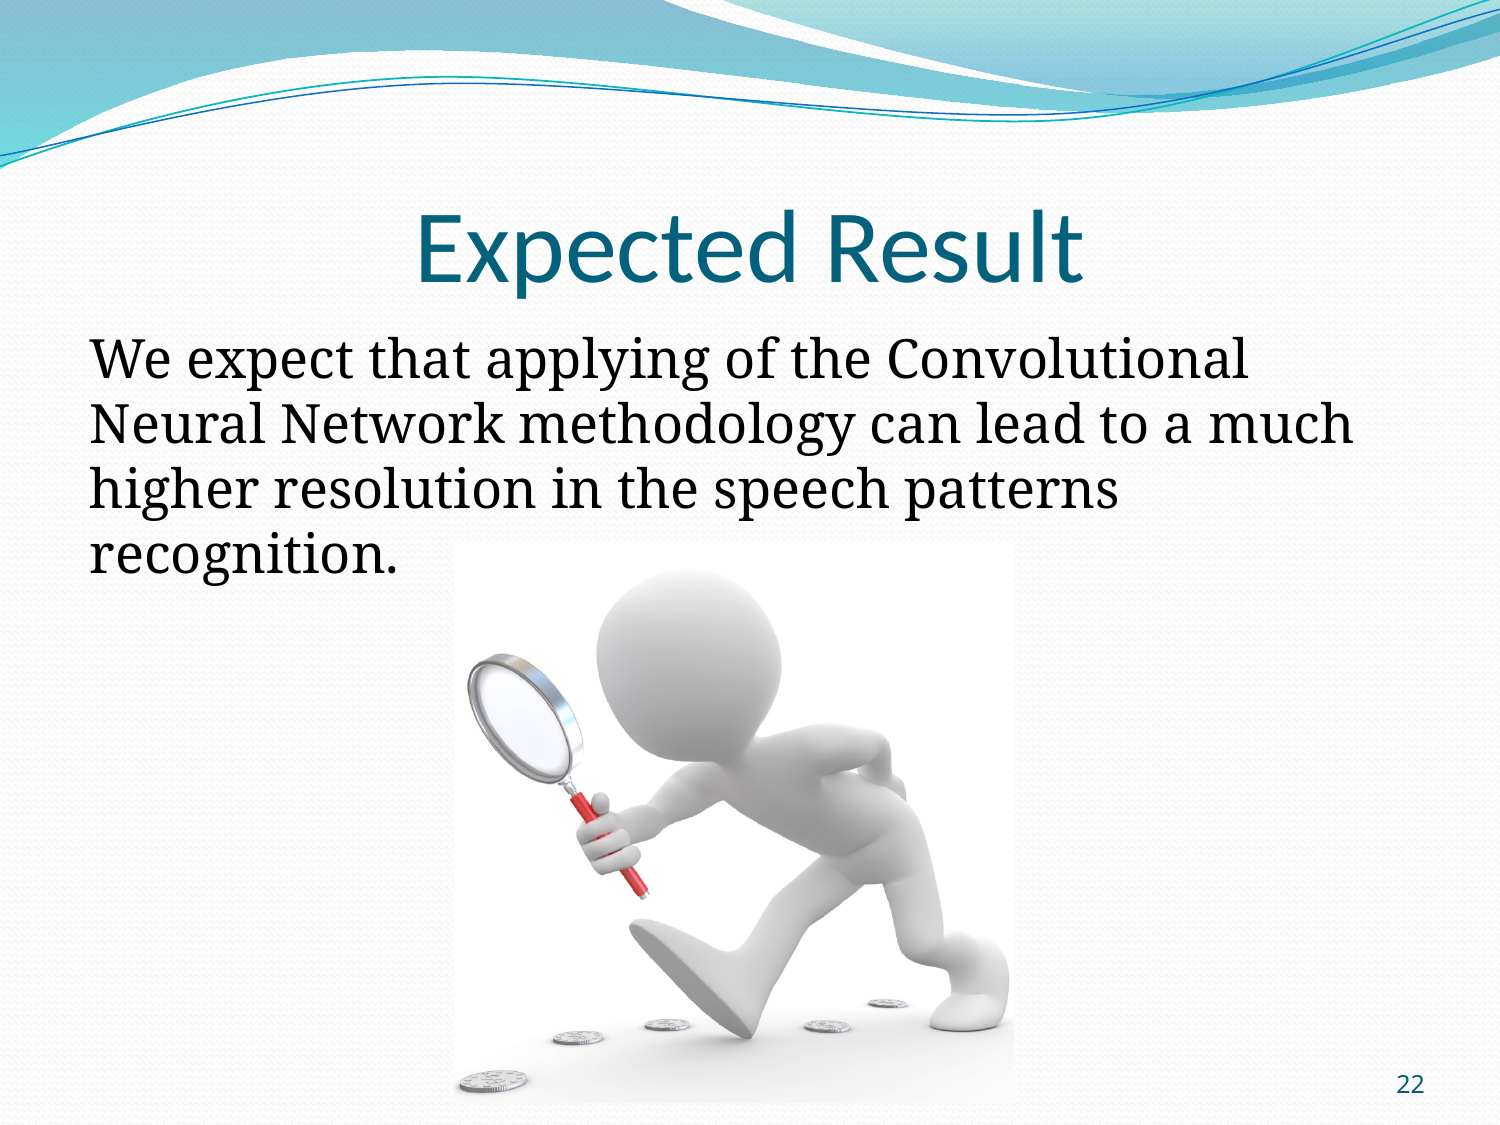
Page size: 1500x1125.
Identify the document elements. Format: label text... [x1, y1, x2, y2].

title Expected Result [75, 115, 1425, 303]
picture [454, 543, 1014, 1103]
list We expect that applying of the Convolutional Neural Network methodology can lead to a much higher resolution in the speech patterns recognition. [75, 317, 1425, 1038]
slide_number 22 [1299, 1042, 1425, 1103]
